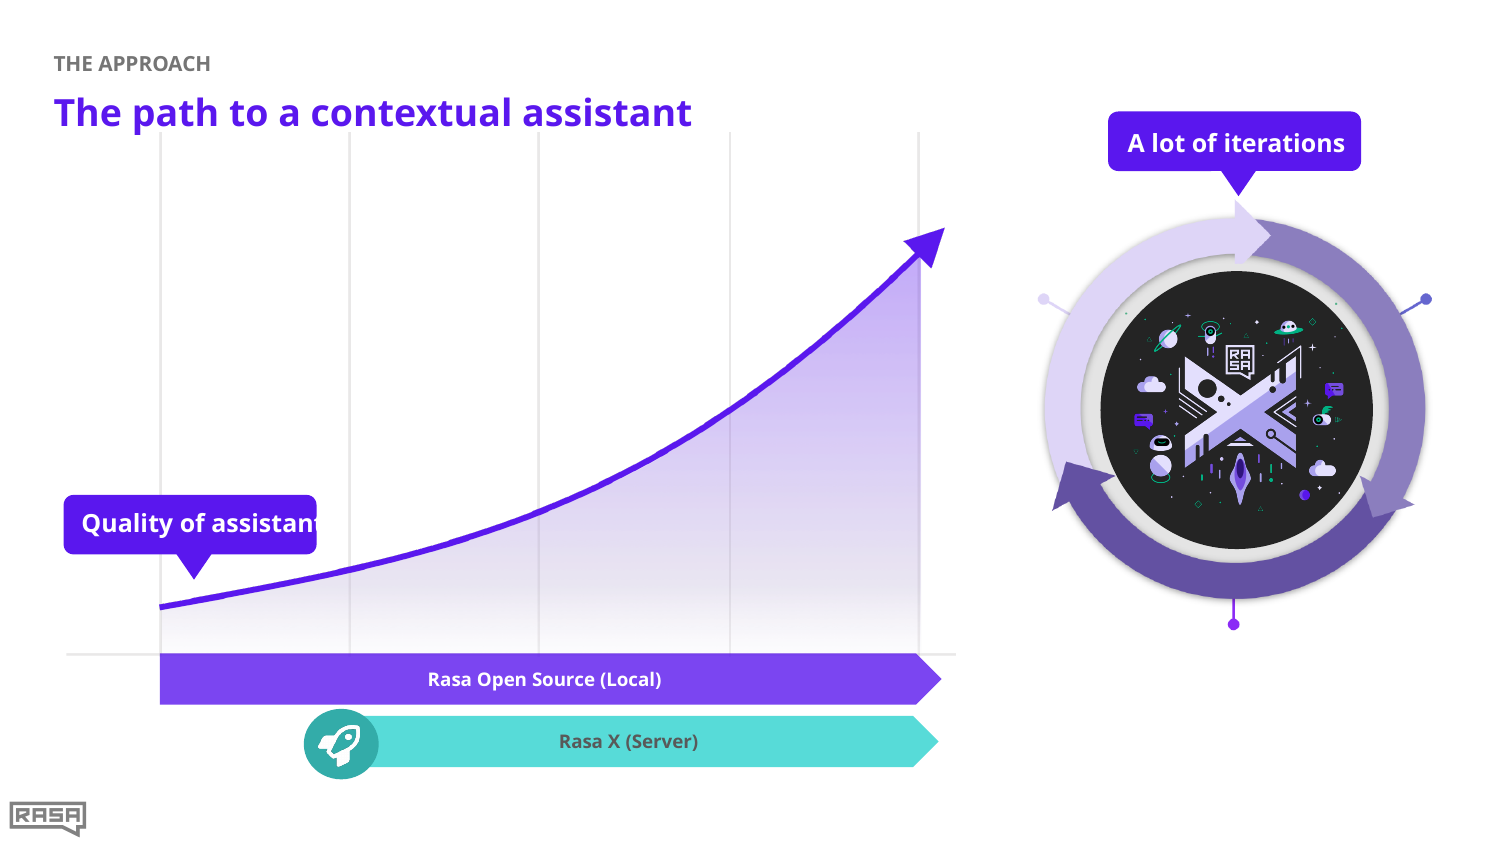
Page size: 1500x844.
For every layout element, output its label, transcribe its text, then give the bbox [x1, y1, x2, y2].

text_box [1107, 111, 1364, 197]
picture [8, 800, 88, 839]
picture [66, 132, 957, 658]
picture [1029, 195, 1457, 648]
title The path to a contextual assistant [38, 90, 1437, 174]
text_box Rasa Open Source (Local) [159, 666, 942, 705]
text_box [303, 708, 379, 780]
text_box Rasa X (Server) [364, 715, 939, 768]
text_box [63, 492, 358, 580]
title THE APPROACH [38, 36, 1437, 90]
picture [318, 724, 361, 767]
